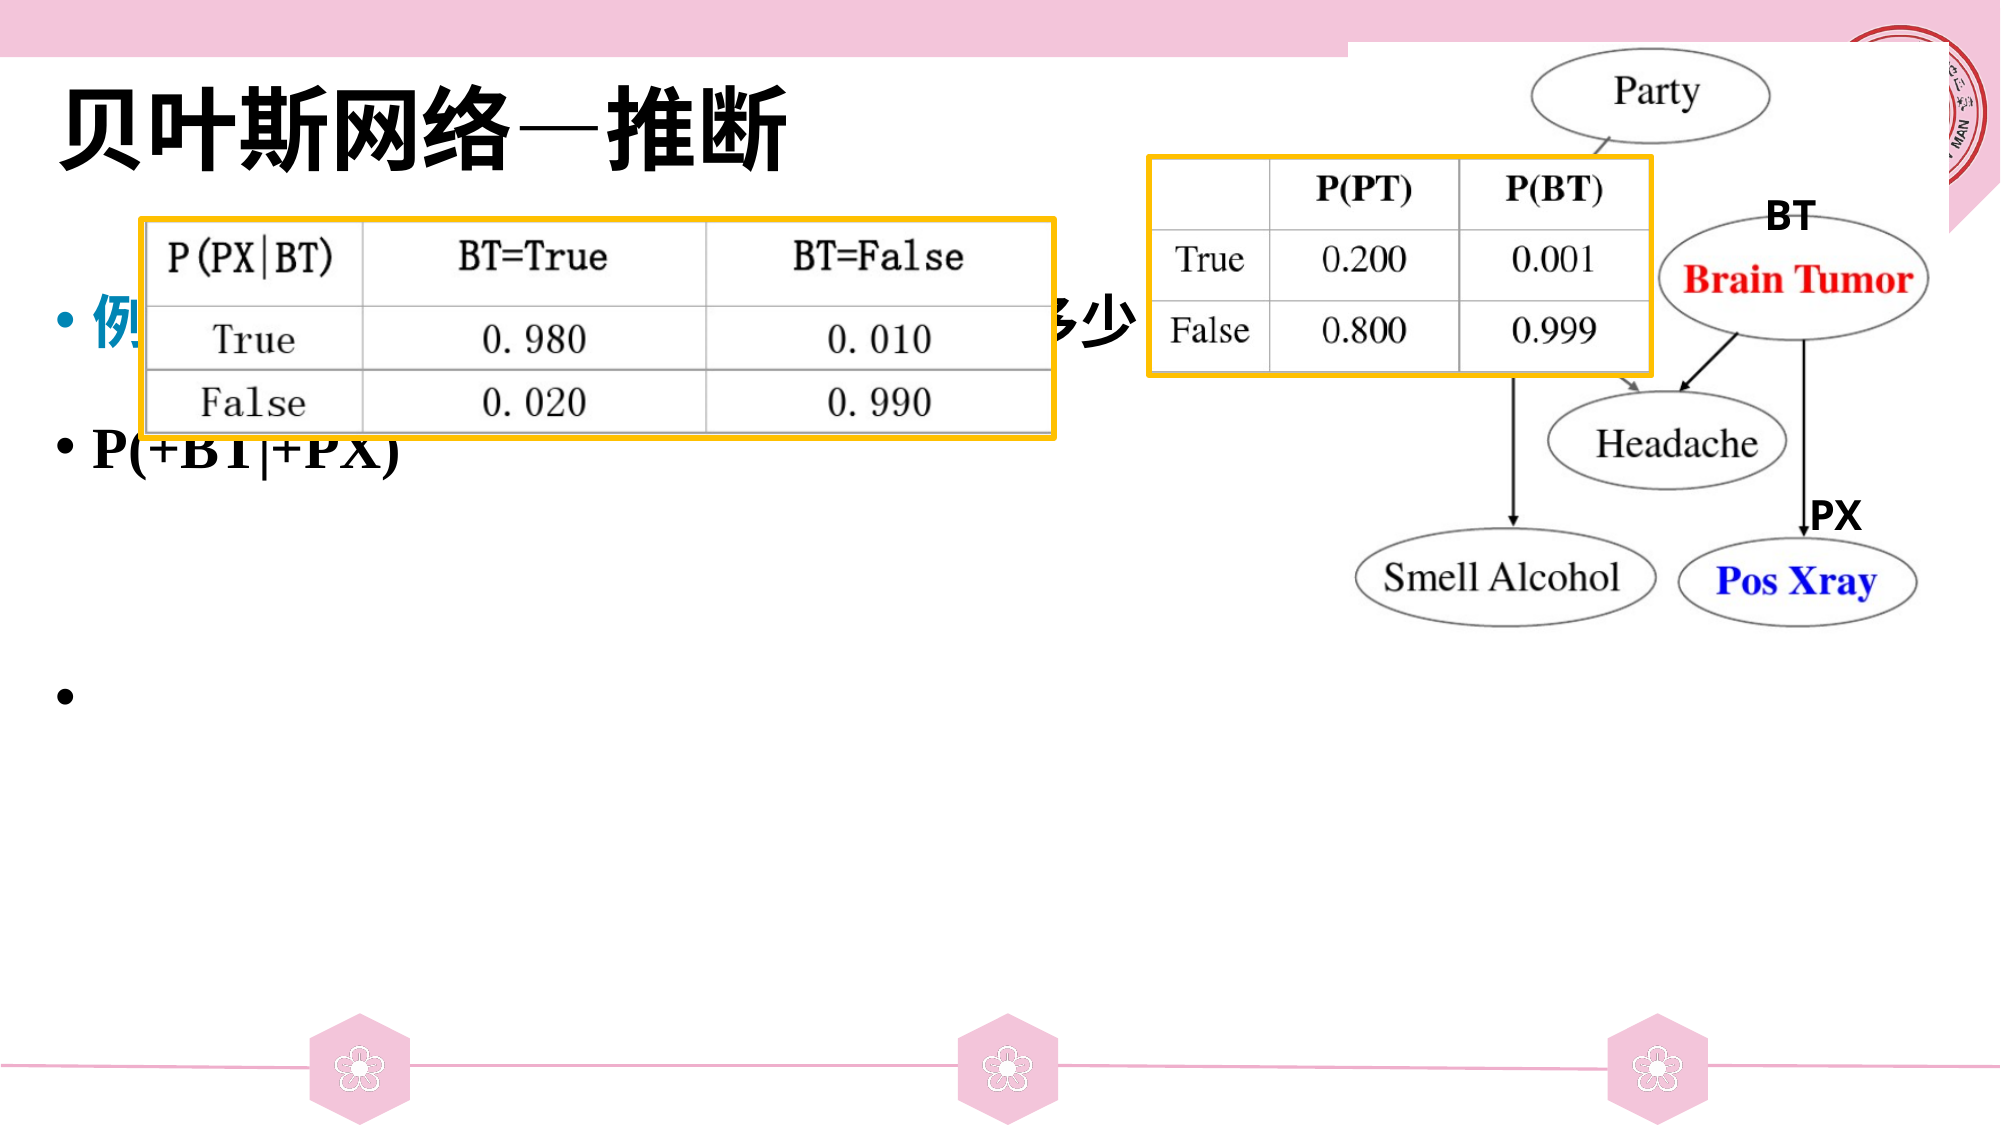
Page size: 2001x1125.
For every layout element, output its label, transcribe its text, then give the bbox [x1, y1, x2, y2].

picture [979, 1043, 1035, 1093]
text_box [1348, 42, 1979, 637]
picture [331, 1043, 387, 1093]
title 贝叶斯网络—推断 [40, 25, 1766, 243]
picture [1151, 159, 1649, 373]
picture [1629, 1043, 1685, 1093]
picture [1811, 23, 1989, 202]
picture [143, 221, 1051, 436]
